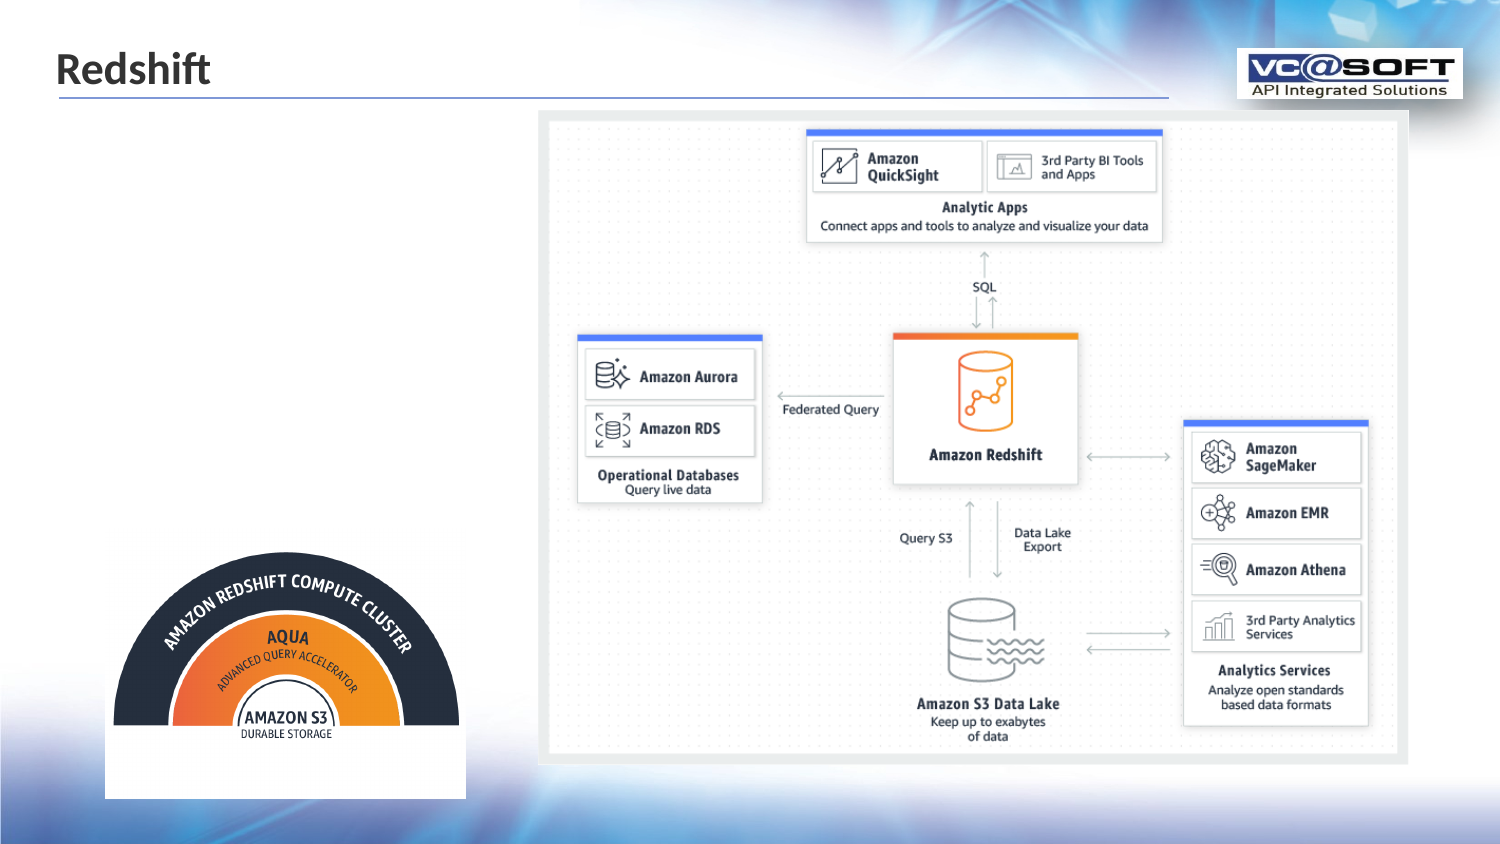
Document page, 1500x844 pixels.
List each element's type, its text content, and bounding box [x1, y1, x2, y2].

picture [0, 0, 1500, 844]
title Redshift [40, 33, 1425, 98]
